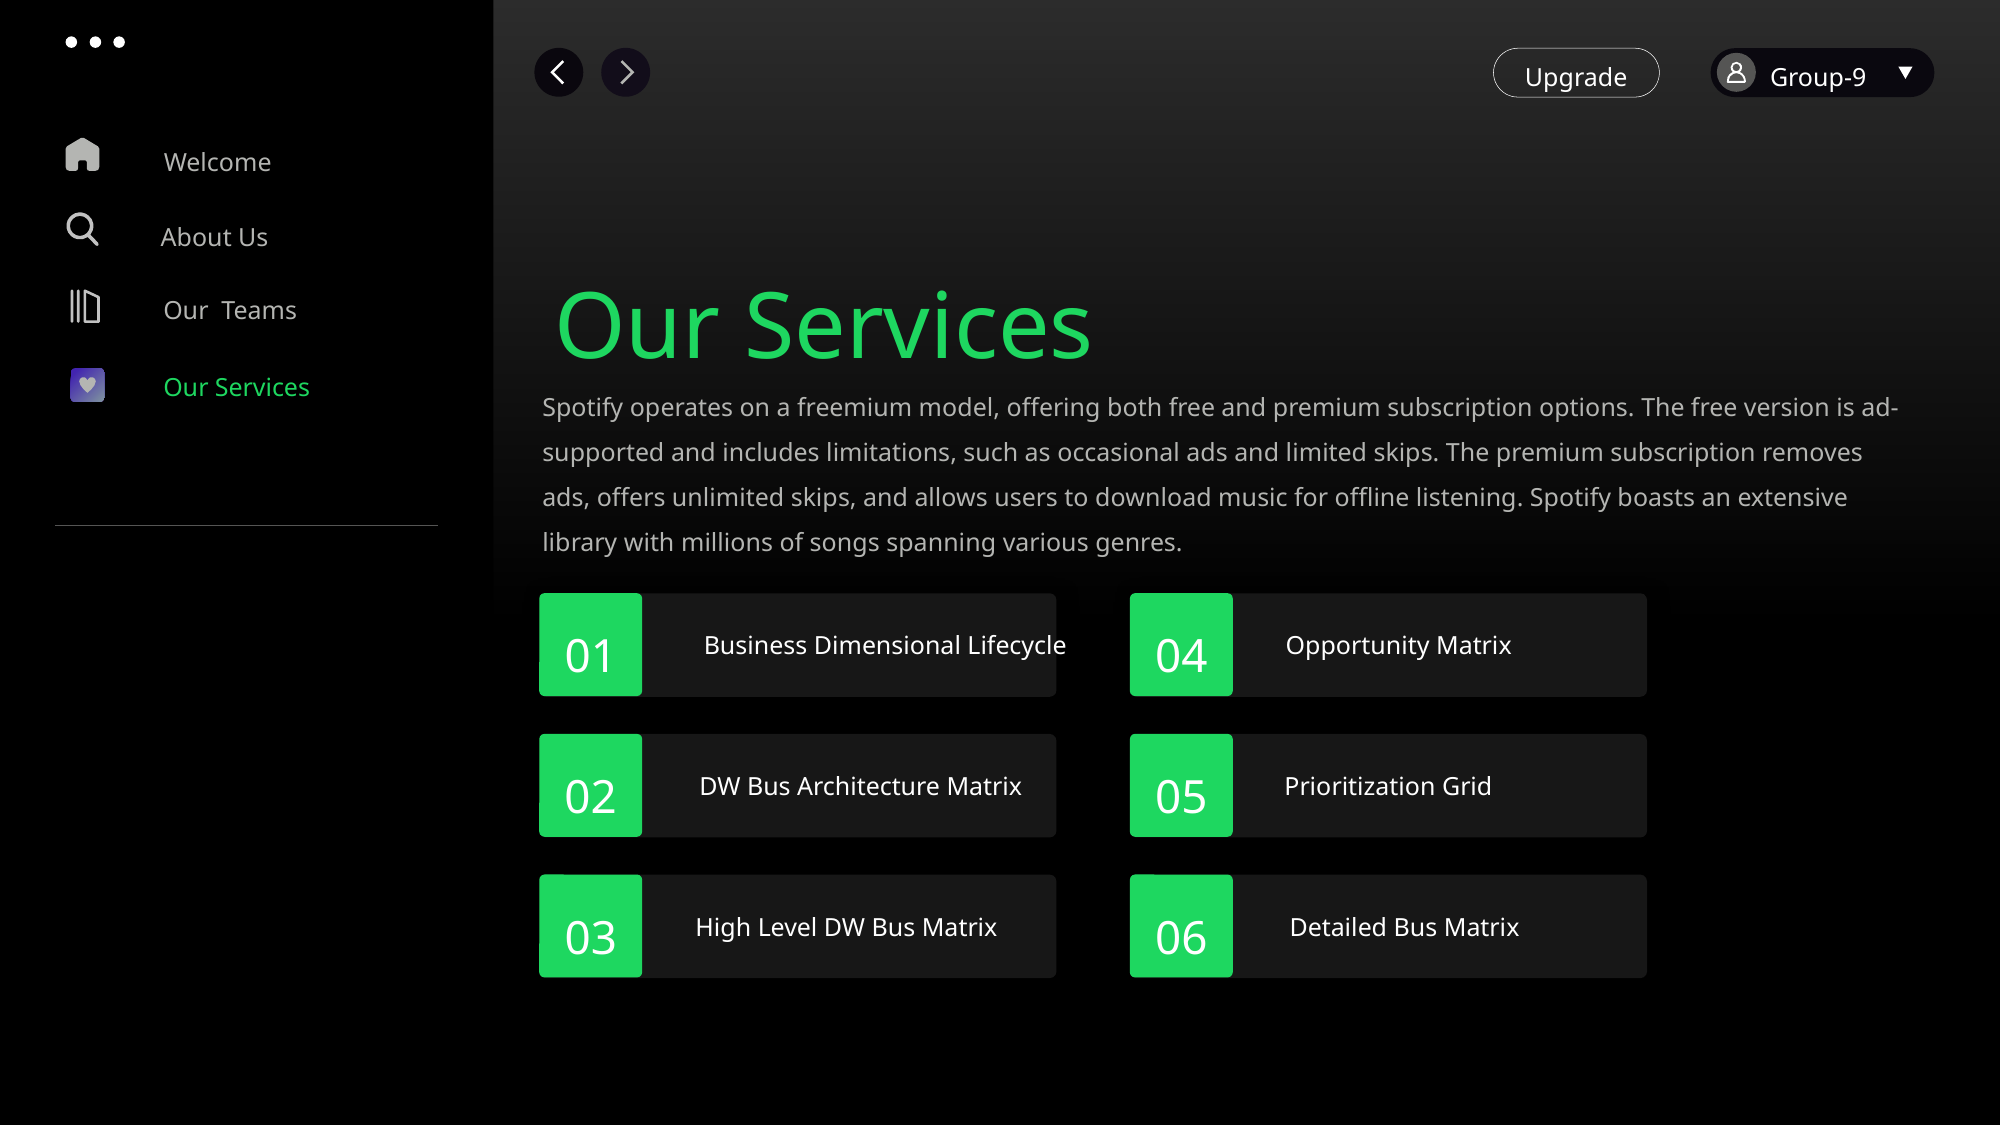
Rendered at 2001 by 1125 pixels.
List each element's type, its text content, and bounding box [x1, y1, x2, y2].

text_box [1134, 732, 1649, 839]
text_box [1709, 47, 1936, 99]
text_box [601, 47, 651, 97]
text_box [1715, 51, 1757, 93]
text_box 05 [1140, 760, 1223, 831]
text_box Our Services [148, 364, 326, 409]
text_box [538, 732, 644, 838]
text_box Detailed Bus Matrix [1274, 903, 1535, 1009]
text_box Prioritization Grid [1269, 762, 1508, 838]
text_box [0, 0, 494, 1125]
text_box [70, 289, 100, 324]
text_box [534, 47, 584, 97]
text_box [65, 137, 100, 171]
text_box 01 [549, 619, 632, 690]
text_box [70, 368, 105, 402]
text_box About Us [145, 213, 284, 259]
text_box [544, 732, 1058, 839]
text_box [66, 212, 99, 246]
text_box [545, 873, 1058, 980]
text_box [538, 592, 644, 698]
text_box [1896, 65, 1915, 82]
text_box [1493, 48, 1660, 100]
text_box Business Dimensional Lifecycle [688, 622, 1083, 667]
text_box Group-9 [1755, 53, 1882, 99]
text_box High Level DW Bus Matrix [680, 903, 1013, 949]
text_box [538, 873, 644, 979]
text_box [65, 36, 125, 48]
text_box Our Teams [148, 287, 313, 333]
text_box [1128, 732, 1234, 838]
text_box [1135, 873, 1649, 980]
text_box [1229, 592, 1649, 698]
text_box Spotify operates on a freemium model, offering both free and premium subscription options. The free version is ad-supported and includes limitations, such as occasional ads and limited skips. The premium subscription removes ads, offers unlimited skips, and allows users to download music for offline listening. Spotify boasts an extensive library with millions of songs spanning various genres. [527, 369, 1935, 564]
text_box [638, 592, 1058, 698]
text_box [1128, 873, 1234, 979]
text_box 06 [1140, 901, 1223, 971]
text_box 02 [549, 760, 632, 831]
text_box Welcome [149, 138, 287, 184]
text_box Opportunity Matrix [1270, 622, 1527, 697]
text_box 03 [549, 901, 632, 971]
text_box [1128, 592, 1234, 698]
text_box DW Bus Architecture Matrix [684, 762, 1038, 808]
text_box 04 [1140, 619, 1223, 690]
text_box [1726, 61, 1746, 83]
text_box Our Services [539, 259, 1110, 369]
